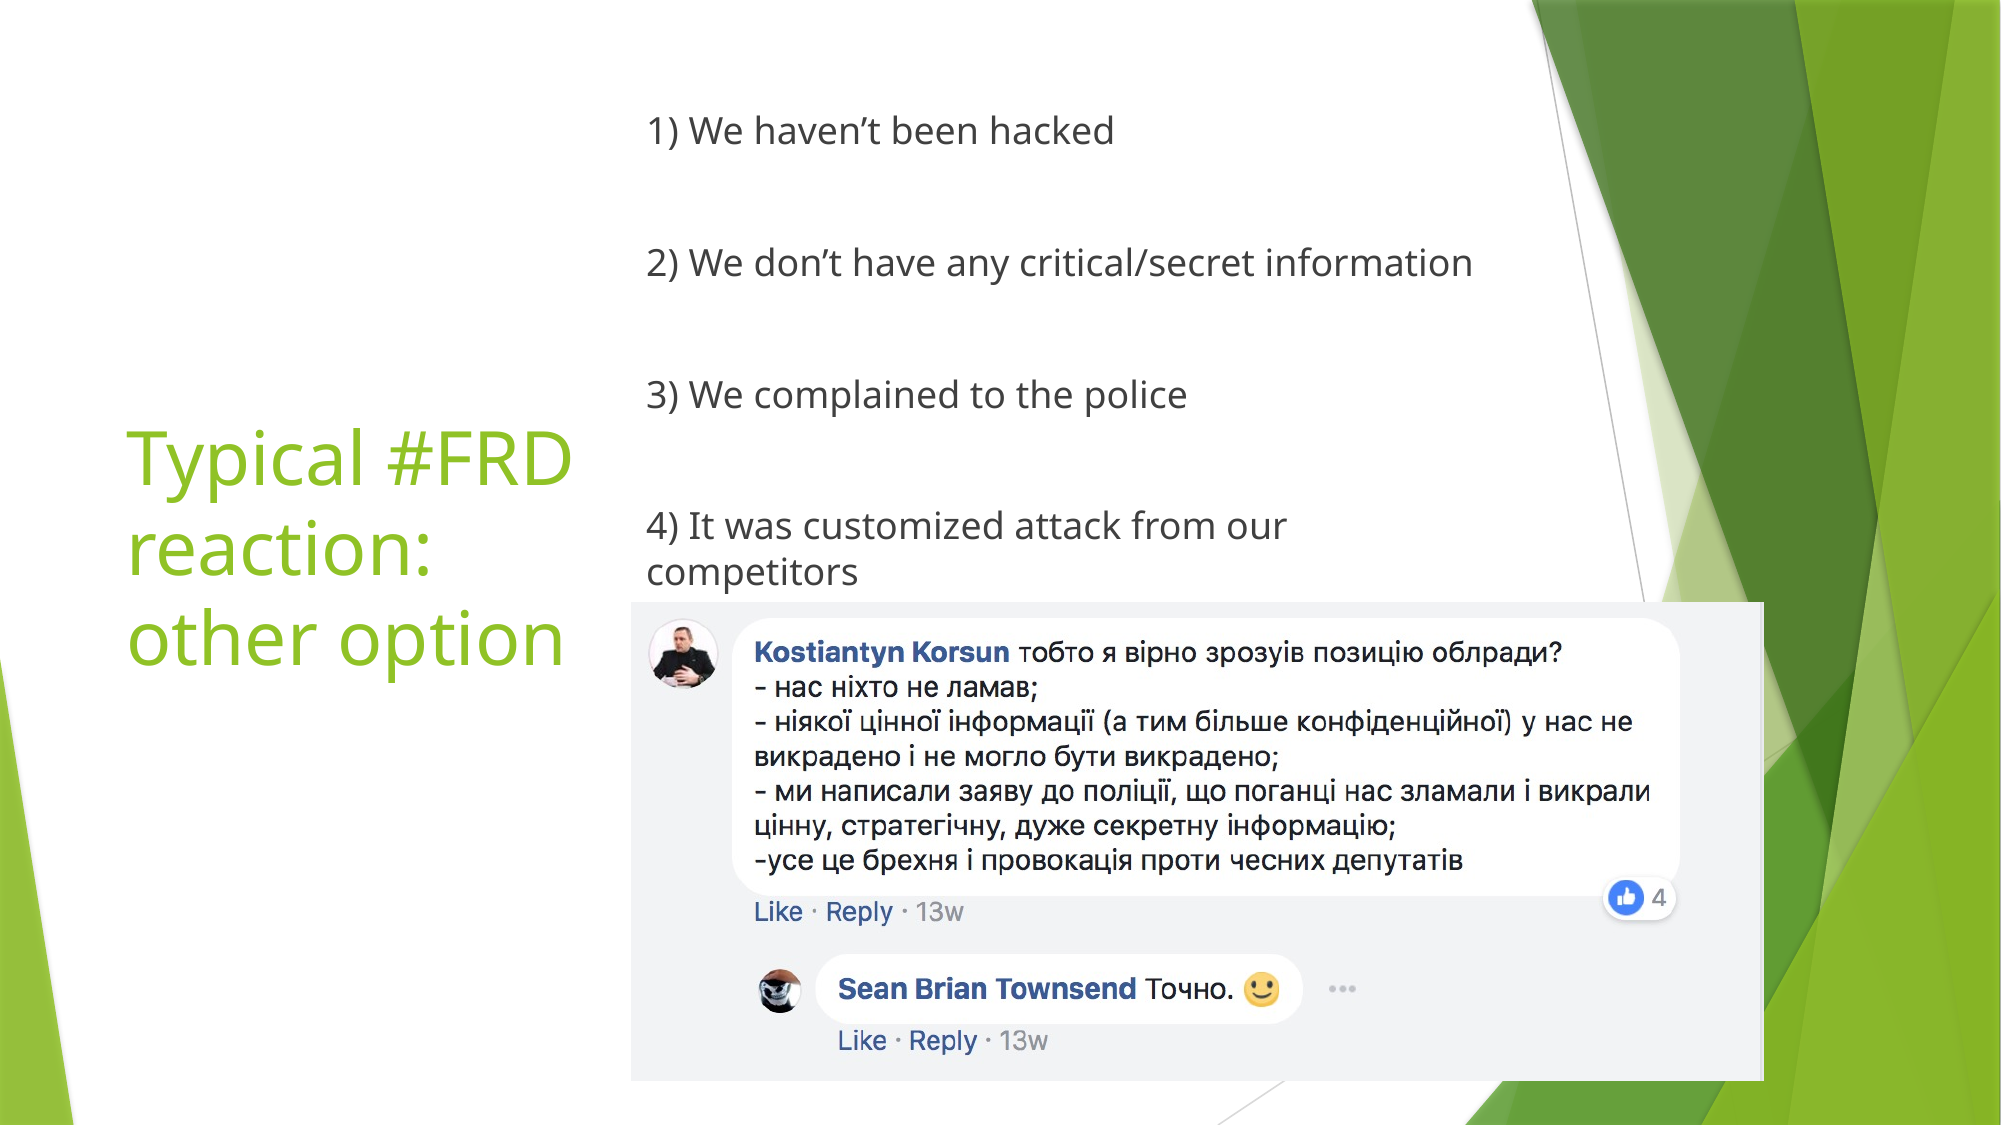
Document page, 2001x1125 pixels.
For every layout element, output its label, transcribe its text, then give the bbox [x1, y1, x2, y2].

list 1) We haven’t been hacked 2) We don’t have any critical/secret information 3) We complained to the police 4) It was customized attack from our competitors [631, 99, 1521, 601]
title Typical #FRD reaction: other option [111, 99, 594, 991]
picture [630, 601, 1765, 1082]
